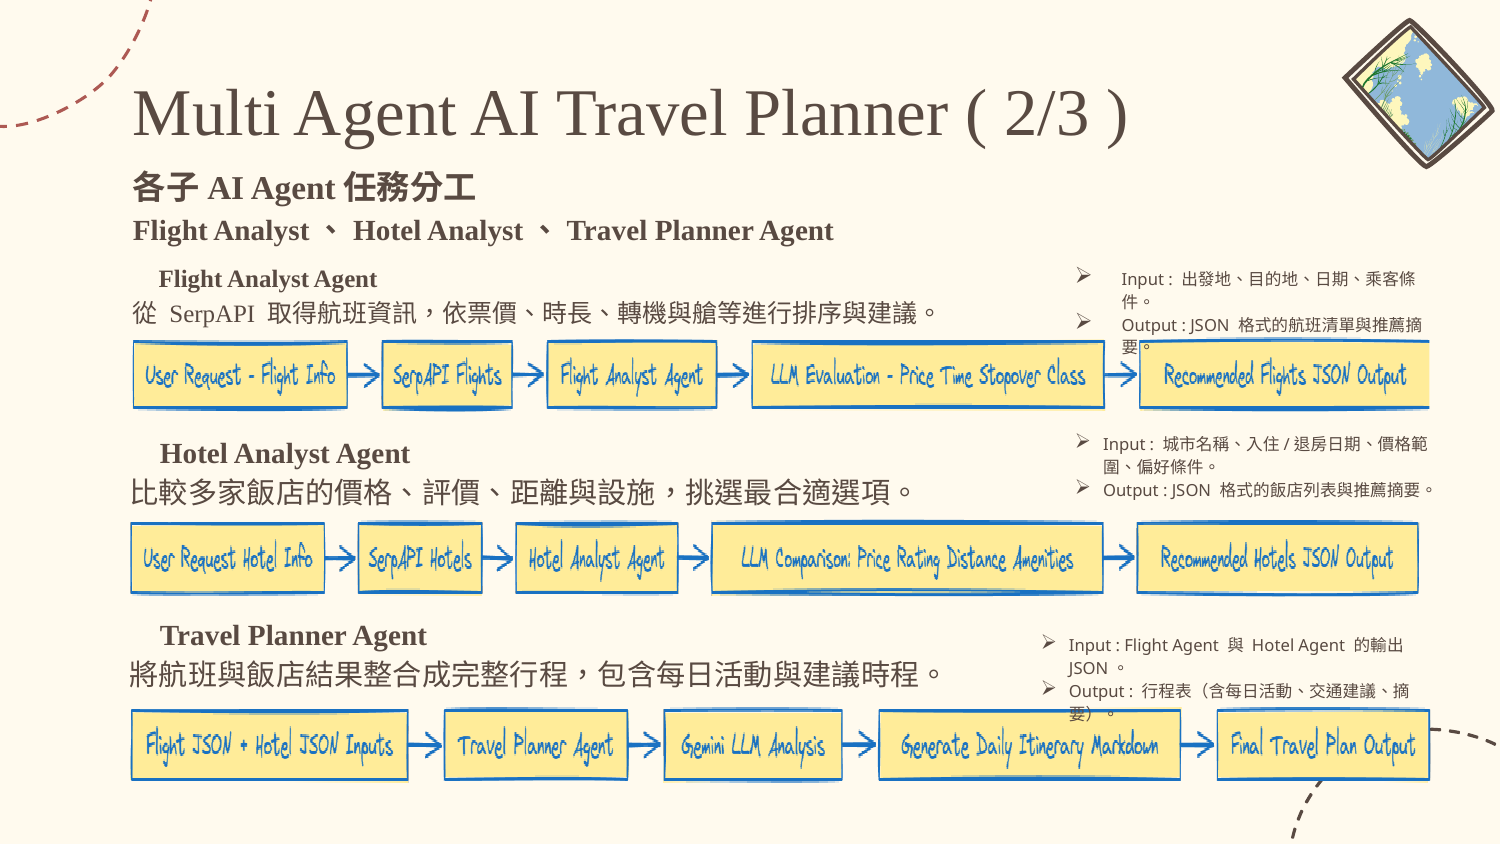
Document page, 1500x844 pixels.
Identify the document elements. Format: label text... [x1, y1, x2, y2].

text_box 🔹 Travel Planner Agent 將航班與飯店結果整合成完整行程，包含每日活動與建議時程。 [115, 603, 1012, 699]
picture [118, 319, 1430, 414]
text_box 🔹 Flight Analyst Agent 從 SerpAPI 取得航班資訊，依票價、時長、轉機與艙等進行排序與建議。 [118, 250, 995, 319]
text_box 🔹 Hotel Analyst Agent 比較多家飯店的價格、評價、距離與設施，挑選最合適選項。 [115, 421, 994, 517]
title Multi Agent AI Travel Planner ( 2/3 ) [118, 53, 1382, 148]
text_box Input : 出發地、目的地、日期、乘客條件。 Output : JSON 格式的航班清單與推薦摘要。 [1043, 258, 1455, 365]
picture [124, 695, 1436, 796]
text_box Input : Flight Agent 與 Hotel Agent 的輸出 JSON。 Output : 行程表（含每日活動、交通建議、摘要）。 [1009, 624, 1462, 731]
text_box Input : 城市名稱、入住/退房日期、價格範圍、偏好條件。 Output : JSON 格式的飯店列表與推薦摘要。 [1043, 423, 1462, 507]
text_box 各子AI Agent任務分工 Flight Analyst、Hotel Analyst、Travel Planner Agent [118, 152, 995, 250]
picture [124, 508, 1424, 609]
